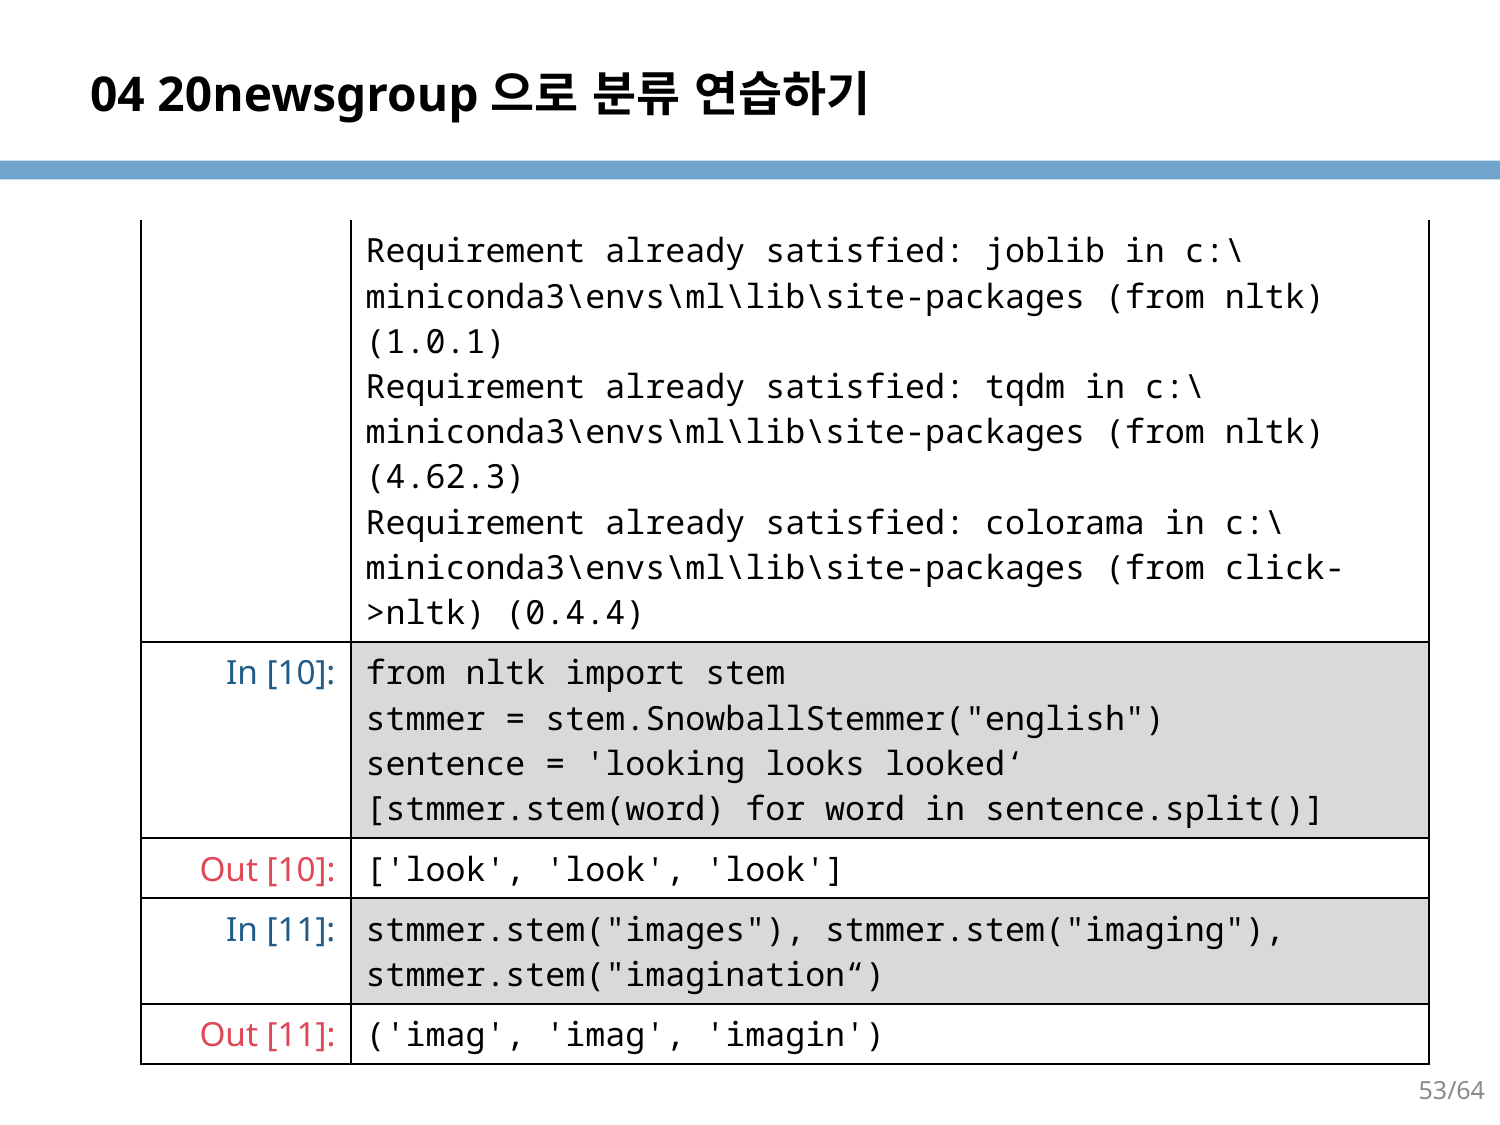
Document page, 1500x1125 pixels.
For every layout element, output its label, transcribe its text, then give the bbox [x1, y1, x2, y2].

table_cell In [11]: [142, 899, 350, 1003]
table_header Requirement already satisfied: joblib in c:\miniconda3\envs\ml\lib\site-packages (from nltk) (1.0.1) Requirement already satisfied: tqdm in c:\miniconda3\envs\ml\lib\site-packages (from nltk) (4.62.3) Requirement already satisfied: colorama in c:\miniconda3\envs\ml\lib\site-packages (from click->nltk) (0.4.4) [352, 220, 1428, 641]
table_cell stmmer.stem("images"), stmmer.stem("imaging"), stmmer.stem("imagination“) [352, 899, 1428, 1003]
table_cell Out [11]: [142, 1005, 350, 1063]
title 04 20newsgroup으로 분류 연습하기 [75, 45, 1250, 139]
table_cell In [10]: [142, 643, 350, 837]
table_header [142, 220, 350, 641]
table_cell from nltk import stem stmmer = stem.SnowballStemmer("english") sentence = 'looking looks looked‘ [stmmer.stem(word) for word in sentence.split()] [352, 643, 1428, 837]
table_cell ('imag', 'imag', 'imagin') [352, 1005, 1428, 1063]
slide_number 53/64 [1149, 1061, 1500, 1122]
table_cell Out [10]: [142, 839, 350, 897]
table_cell ['look', 'look', 'look'] [352, 839, 1428, 897]
